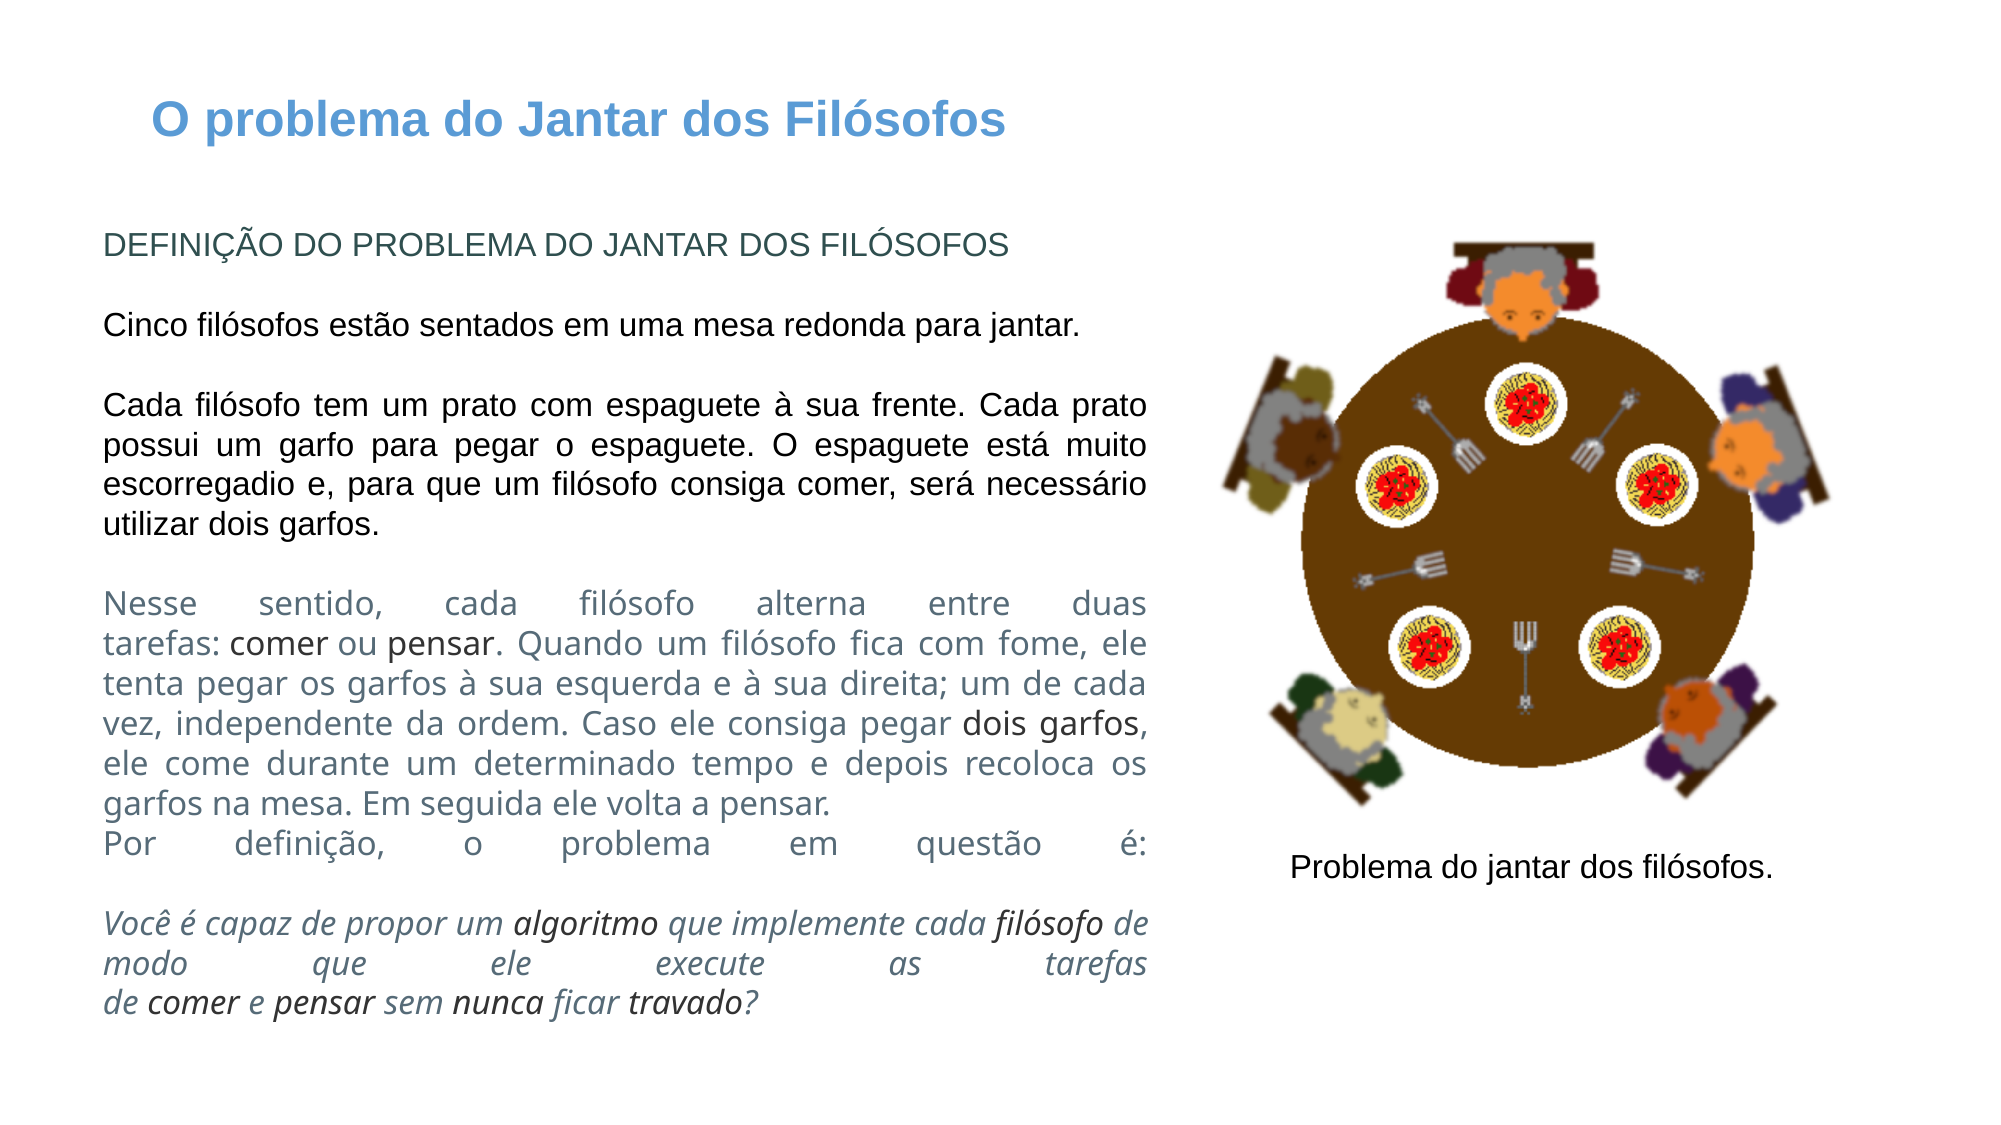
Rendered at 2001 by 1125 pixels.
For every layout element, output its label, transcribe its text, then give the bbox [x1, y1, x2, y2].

text_box DEFINIÇÃO DO PROBLEMA DO JANTAR DOS FILÓSOFOS Cinco filósofos estão sentados em uma mesa redonda para jantar. Cada filósofo tem um prato com espaguete à sua frente. Cada prato possui um garfo para pegar o espaguete. O espaguete está muito escorregadio e, para que um filósofo consiga comer, será necessário utilizar dois garfos. Nesse sentido, cada filósofo alterna entre duas tarefas: comer ou pensar. Quando um filósofo fica com fome, ele tenta pegar os garfos à sua esquerda e à sua direita; um de cada vez, independente da ordem. Caso ele consiga pegar dois garfos, ele come durante um determinado tempo e depois recoloca os garfos na mesa. Em seguida ele volta a pensar. Por definição, o problema em questão é: Você é capaz de propor um algoritmo que implemente cada filósofo de modo que ele execute as tarefas de comer e pensar sem nunca ficar travado? [88, 170, 1164, 1029]
text_box O problema do Jantar dos Filósofos [136, 78, 1110, 154]
text_box Problema do jantar dos filósofos. [1275, 838, 1914, 938]
picture [1163, 210, 1849, 839]
